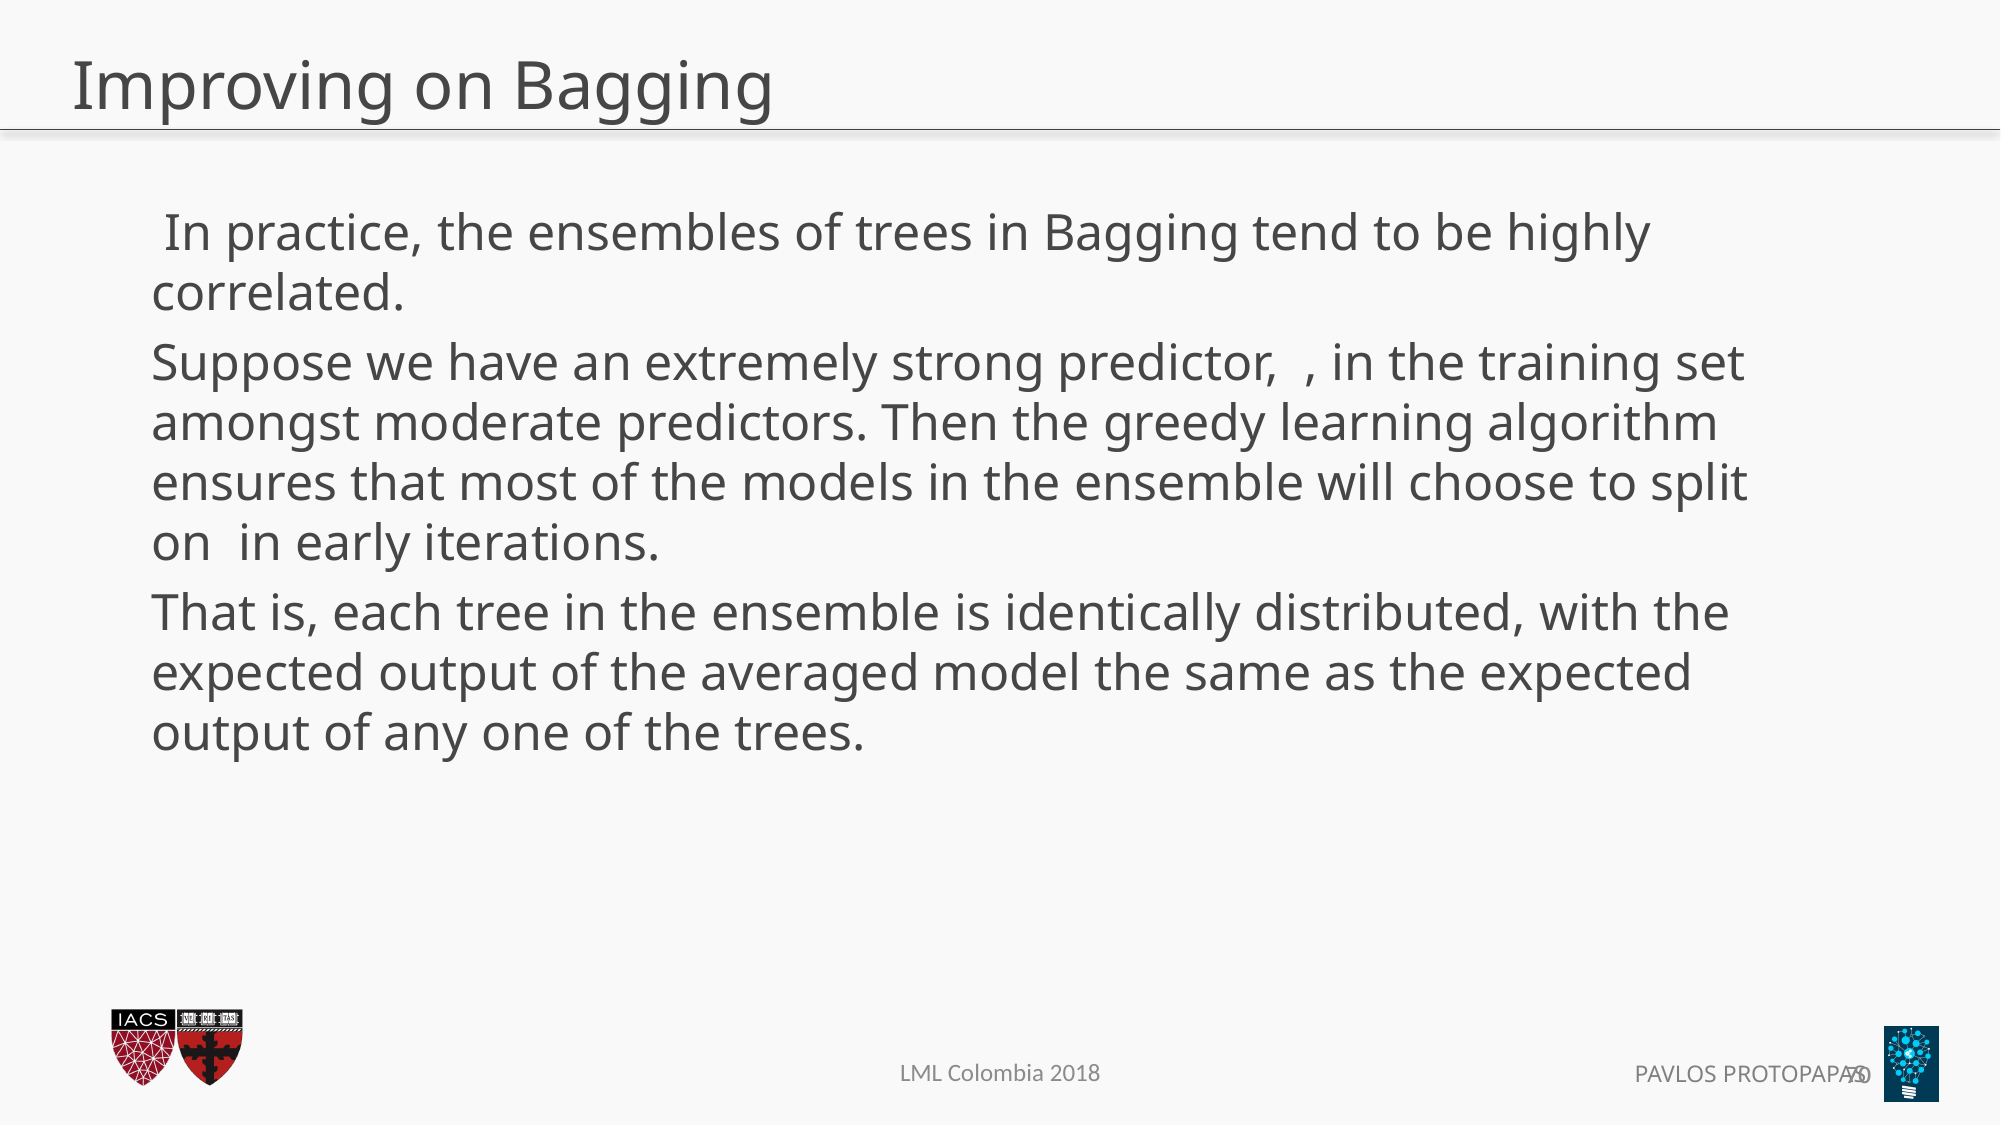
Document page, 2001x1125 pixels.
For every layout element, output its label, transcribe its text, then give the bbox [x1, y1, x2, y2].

picture [109, 1009, 243, 1086]
title Improving on Bagging [57, 35, 1943, 162]
slide_number 70 [1419, 1043, 1886, 1104]
picture [1903, 1086, 1915, 1098]
picture [1905, 1049, 1913, 1058]
